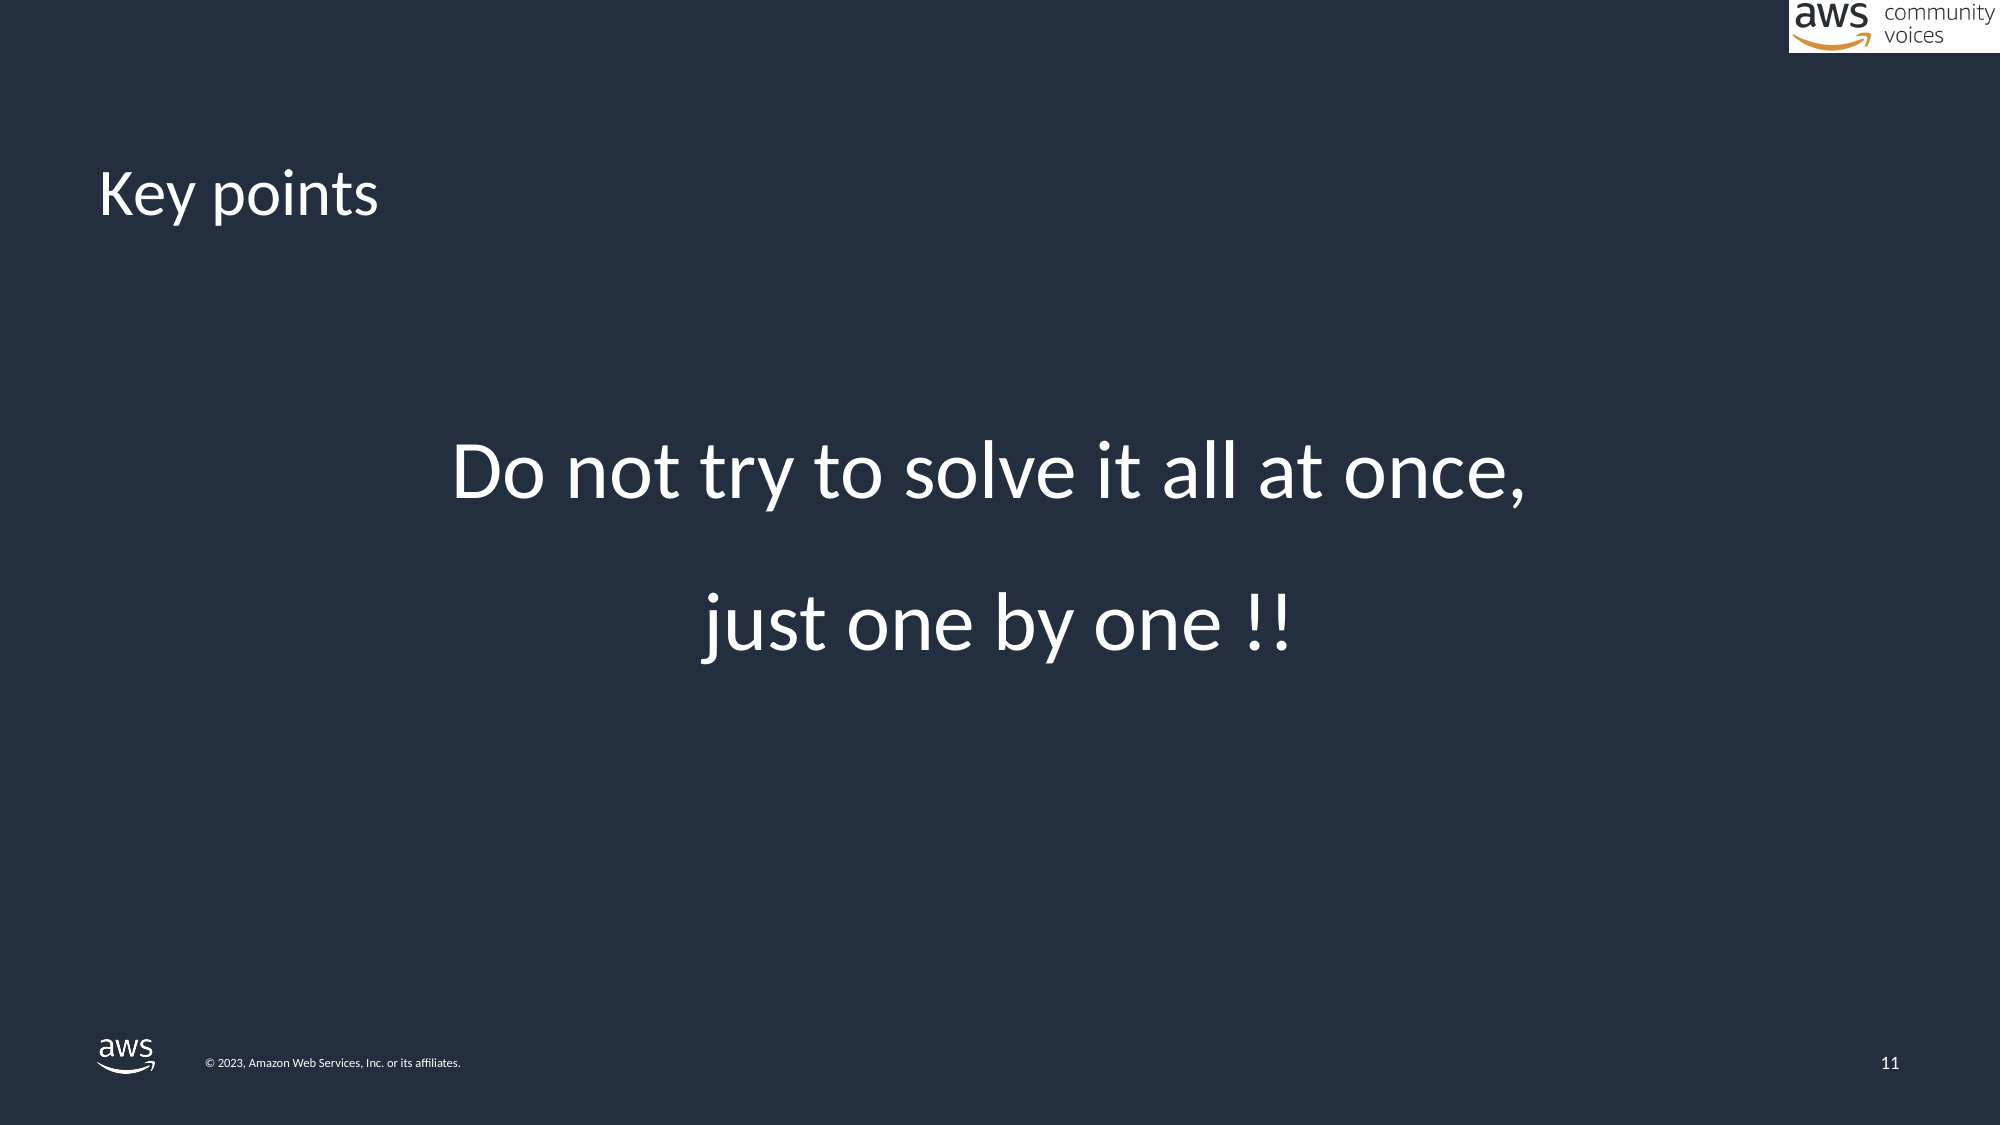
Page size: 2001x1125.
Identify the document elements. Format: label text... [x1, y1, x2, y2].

slide_number 11 [1464, 1031, 1915, 1092]
picture [1789, 0, 2000, 53]
title Key points [99, 149, 1900, 238]
list Do not try to solve it all at once, just one by one !! [374, 418, 1626, 679]
picture [97, 1039, 155, 1074]
